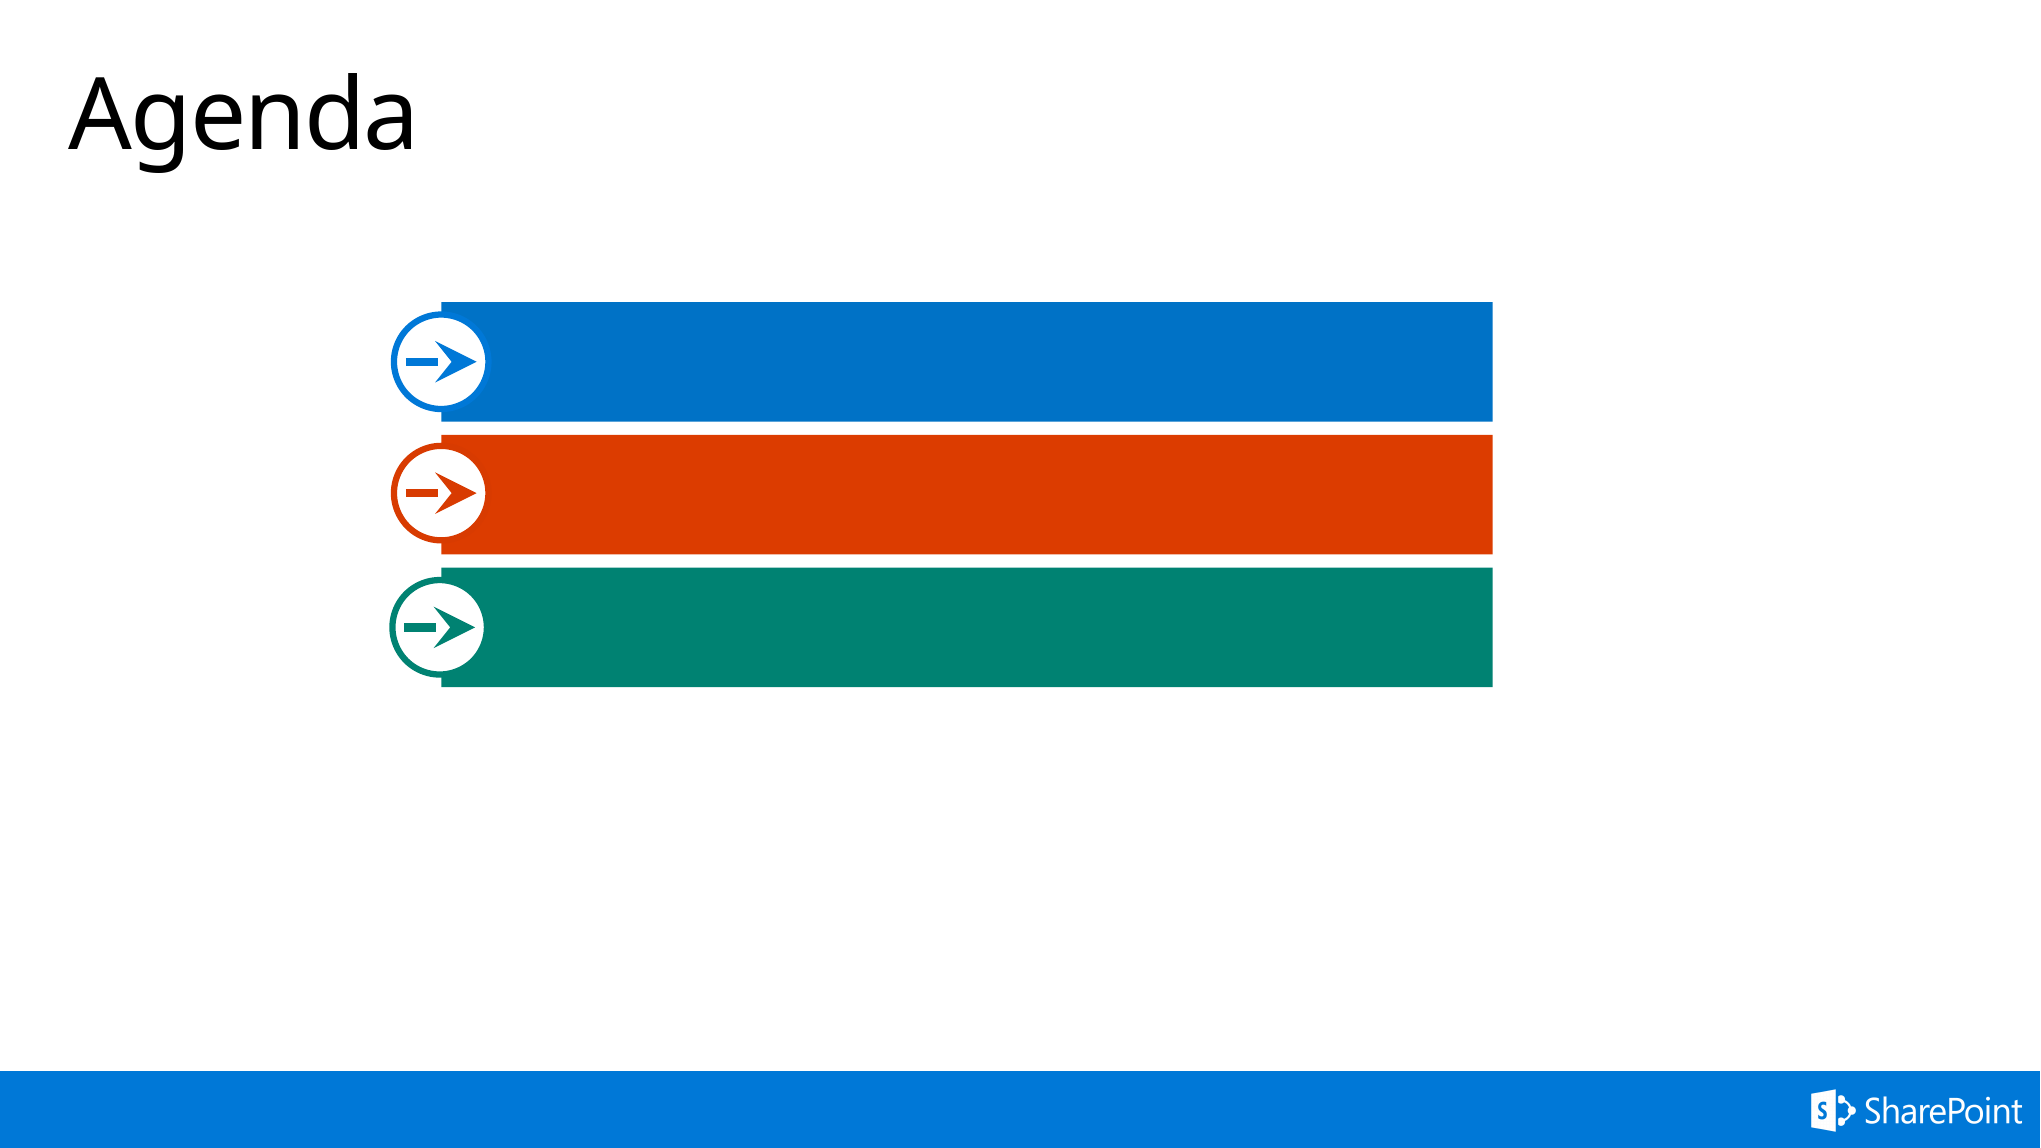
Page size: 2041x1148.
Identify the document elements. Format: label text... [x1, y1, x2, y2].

title Agenda [45, 48, 1996, 199]
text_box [393, 434, 1493, 555]
picture [1793, 1071, 2040, 1148]
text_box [393, 301, 1493, 422]
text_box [392, 567, 1493, 688]
